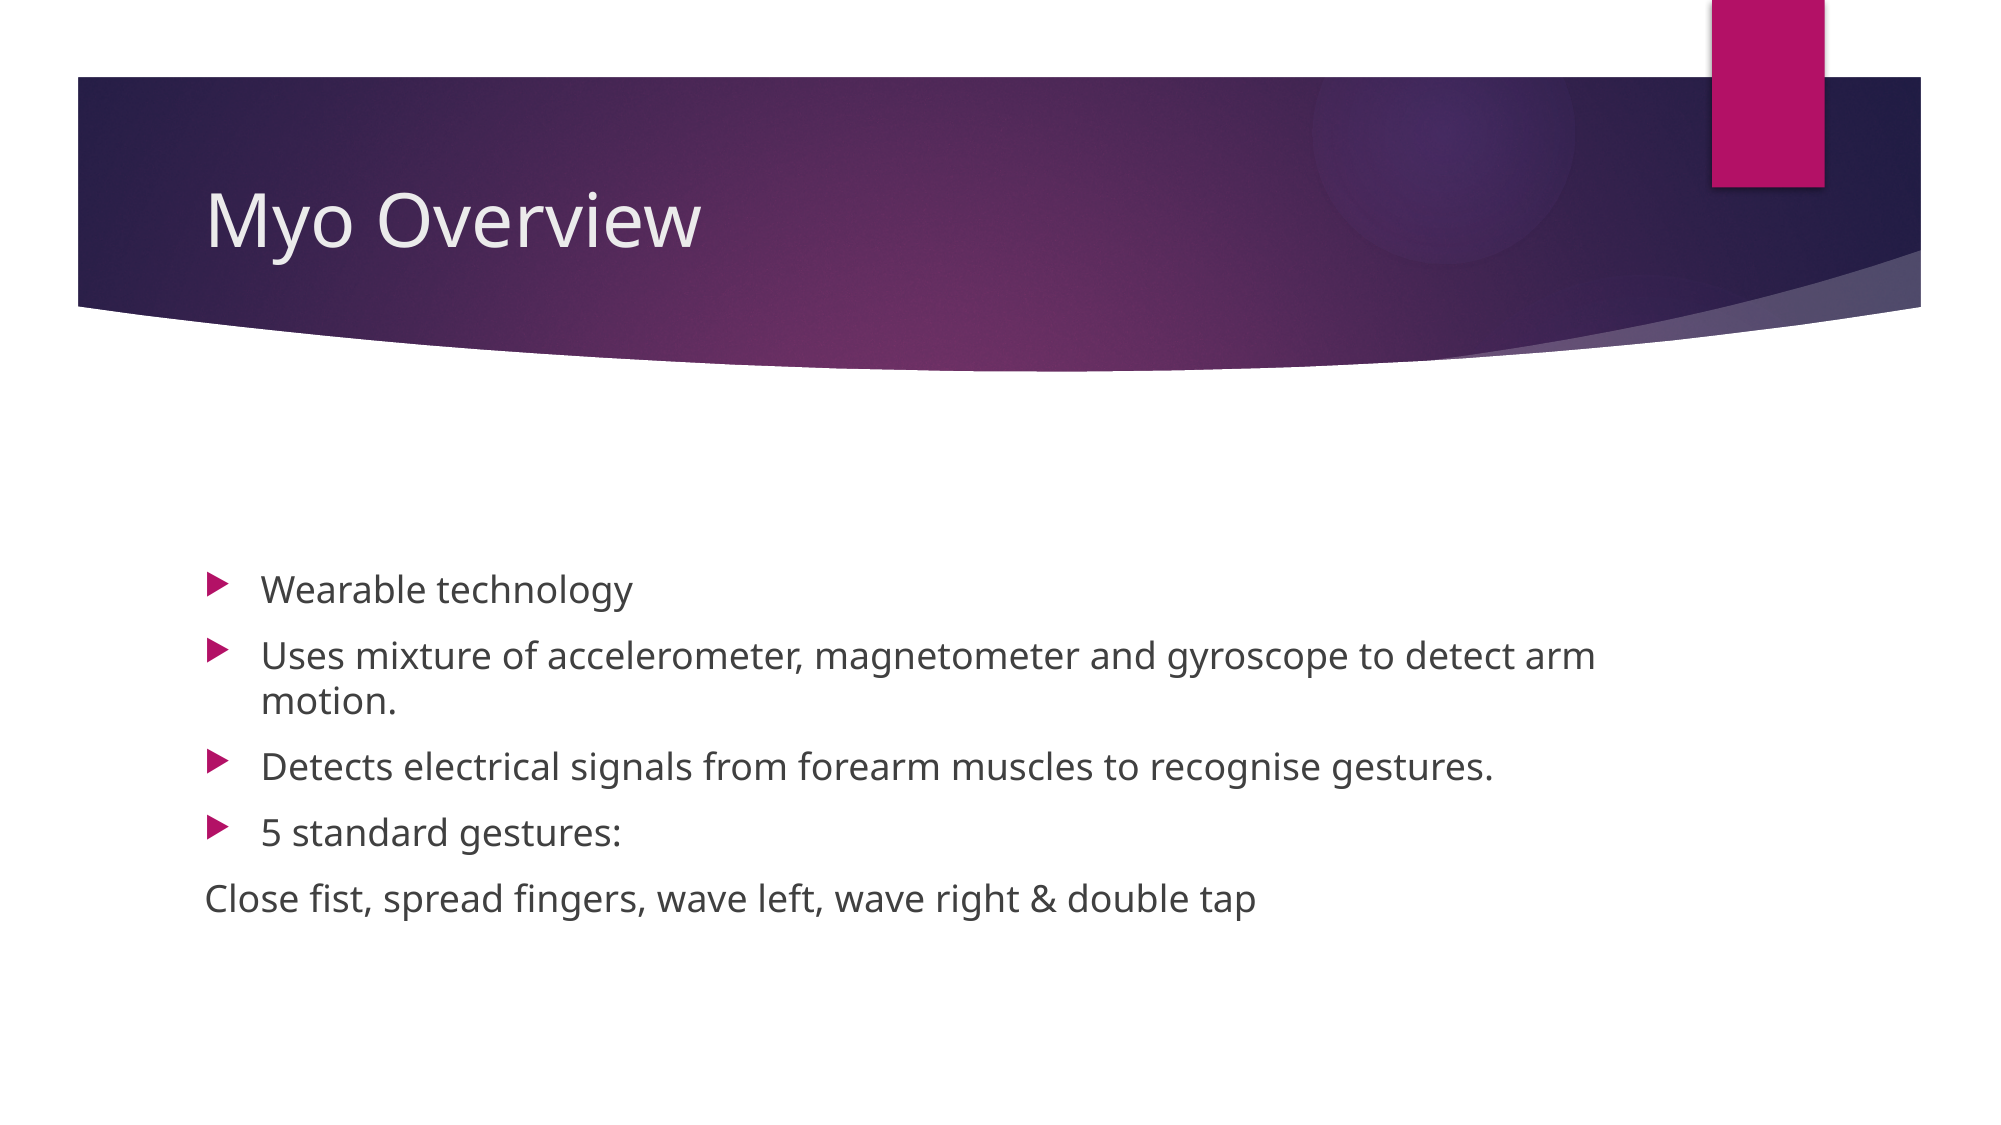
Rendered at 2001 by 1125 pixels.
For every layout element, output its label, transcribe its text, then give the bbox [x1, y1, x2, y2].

title Myo Overview [189, 159, 1627, 276]
list Wearable technology Uses mixture of accelerometer, magnetometer and gyroscope to detect arm motion. Detects electrical signals from forearm muscles to recognise gestures. 5 standard gestures: Close fist, spread fingers, wave left, wave right & double tap [189, 427, 1638, 988]
